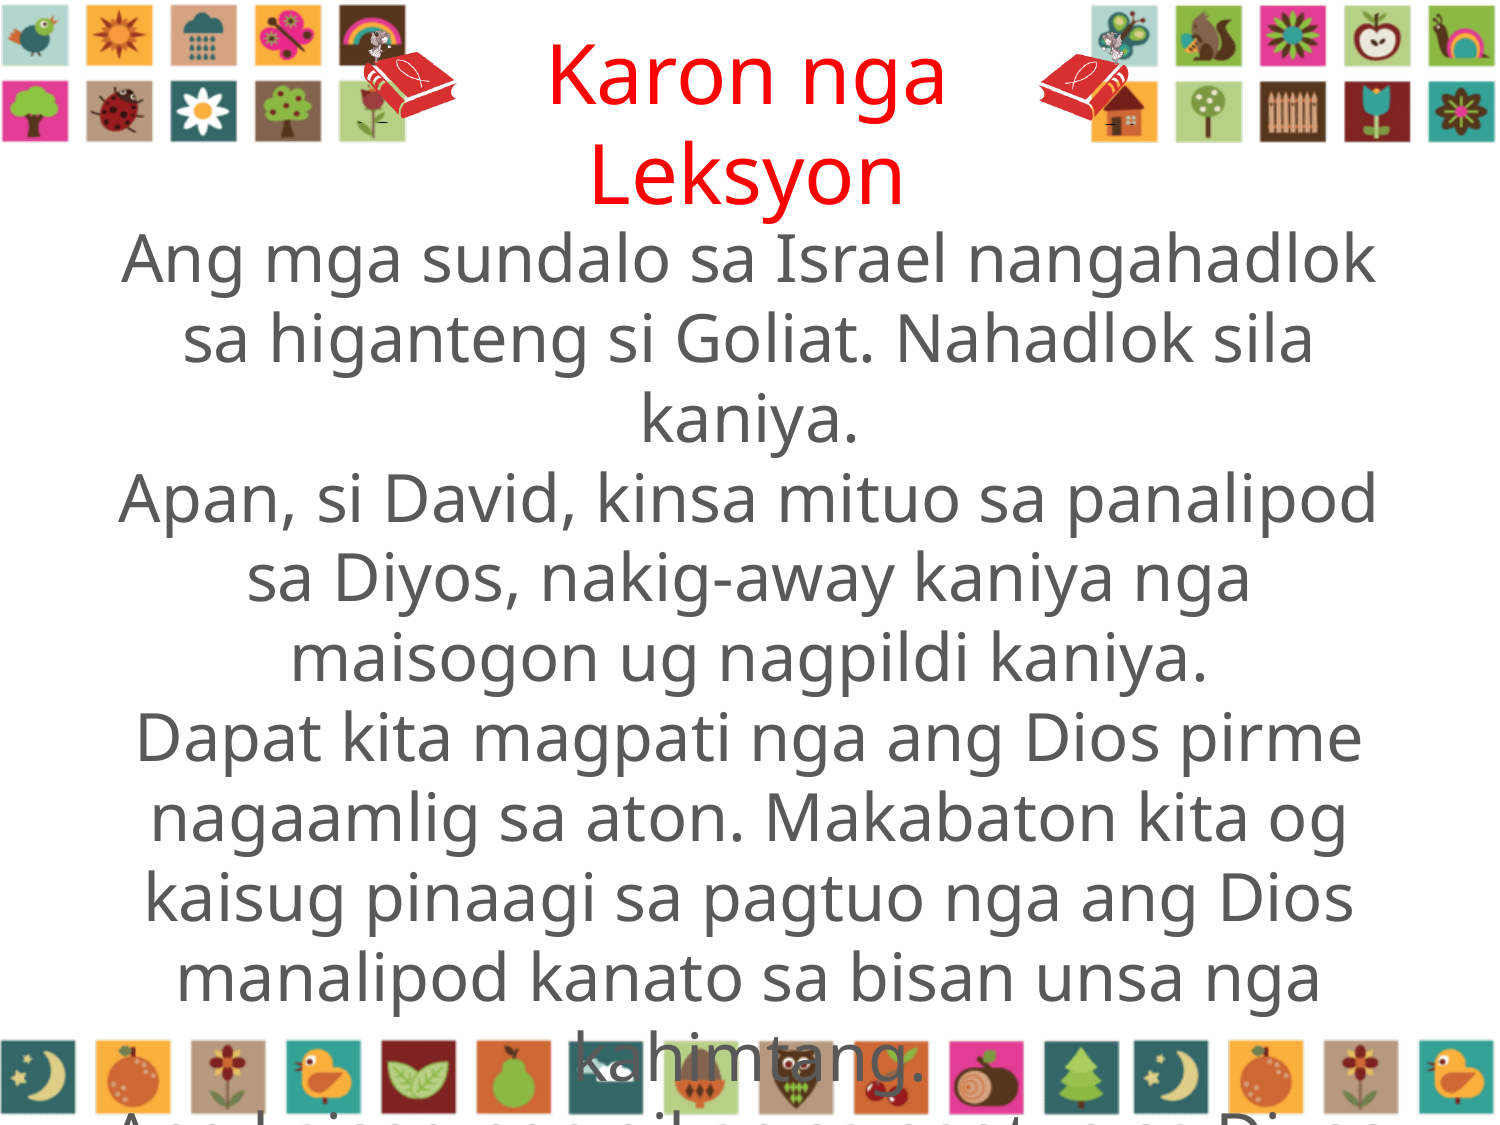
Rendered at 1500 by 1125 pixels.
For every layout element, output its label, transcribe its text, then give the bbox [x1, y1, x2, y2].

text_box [0, 1028, 1500, 1118]
picture [0, 3, 489, 150]
text_box Ang mga sundalo sa Israel nangahadlok sa higanteng si Goliat. Nahadlok sila kaniya. Apan, si David, kinsa mituo sa panalipod sa Diyos, nakig-away kaniya nga maisogon ug nagpildi kaniya. Dapat kita magpati nga ang Dios pirme nagaamlig sa aton. Makabaton kita og kaisug pinaagi sa pagtuo nga ang Dios manalipod kanato sa bisan unsa nga kahimtang. Ang kaisog nga gikan sa pagtuo sa Diyos makabuntog sa bisan unsang kahadlok. [76, 208, 1424, 1027]
text_box Karon nga Leksyon [414, 13, 1080, 208]
picture [1006, 3, 1500, 150]
